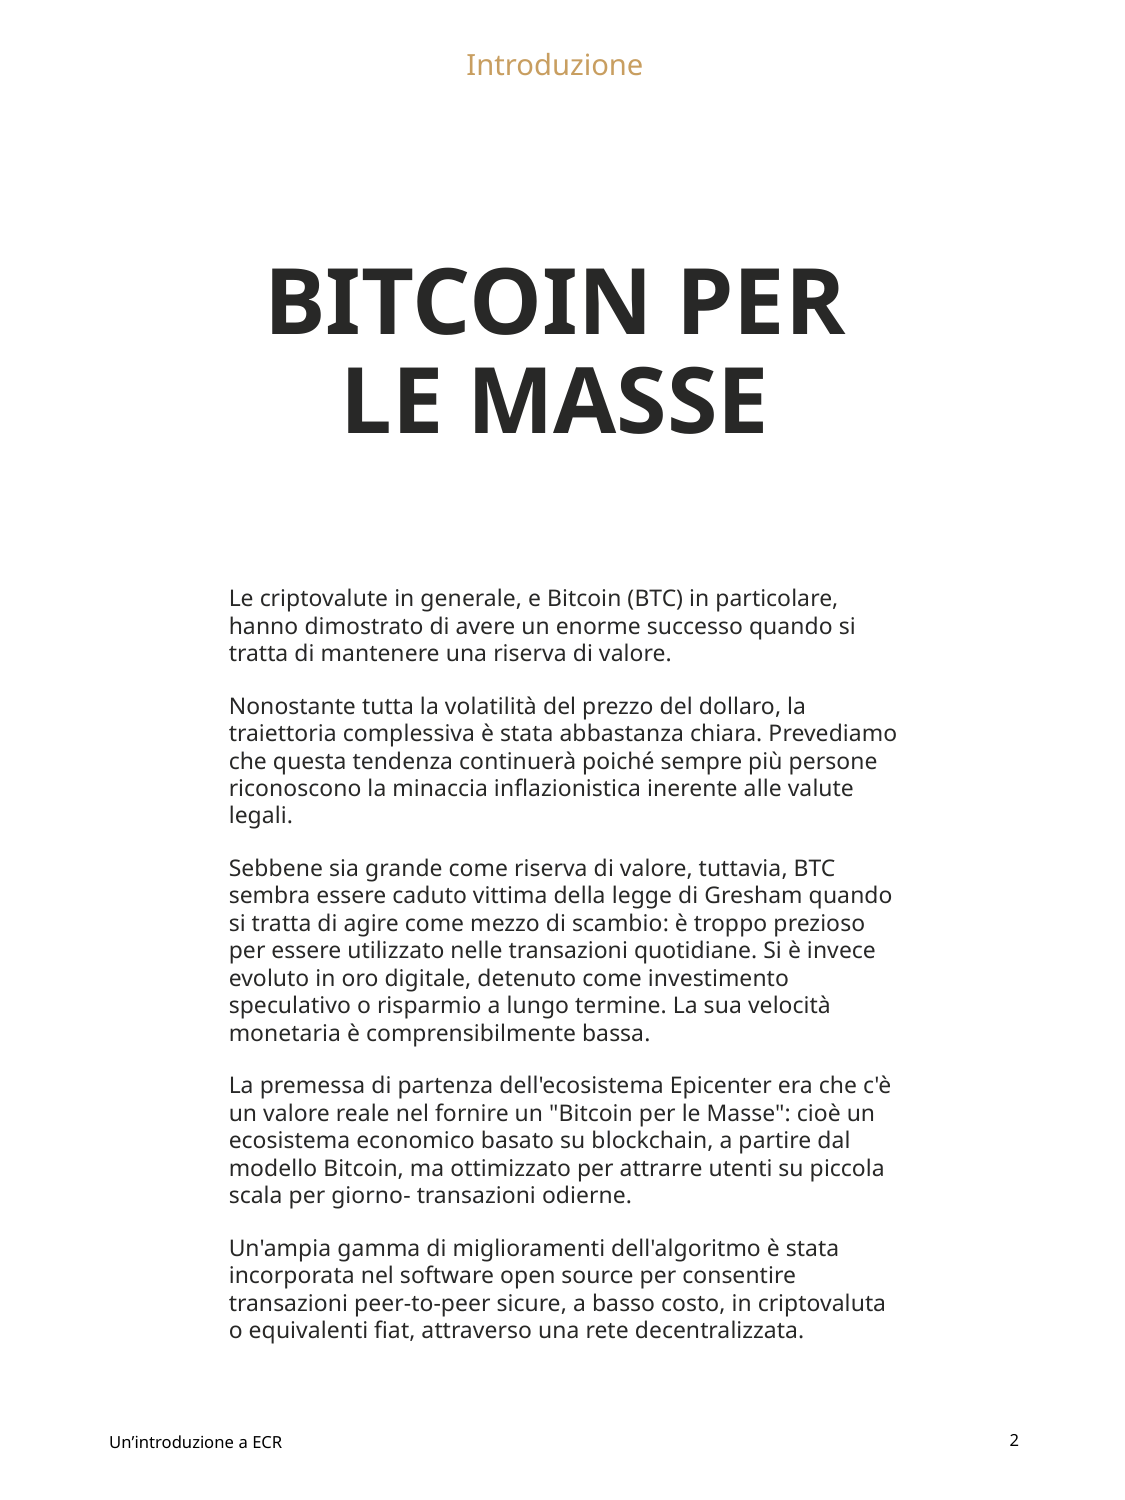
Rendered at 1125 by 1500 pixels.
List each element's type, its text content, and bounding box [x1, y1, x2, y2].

text_box BITCOIN PER LE MASSE [107, 247, 1018, 459]
text_box Introduzione [379, 39, 746, 98]
text_box Le criptovalute in generale, e Bitcoin (BTC) in particolare, hanno dimostrato di avere un enorme successo quando si tratta di mantenere una riserva di valore. Nonostante tutta la volatilità del prezzo del dollaro, la traiettoria complessiva è stata abbastanza chiara. Prevediamo che questa tendenza continuerà poiché sempre più persone riconoscono la minaccia inflazionistica inerente alle valute legali. Sebbene sia grande come riserva di valore, tuttavia, BTC sembra essere caduto vittima della legge di Gresham quando si tratta di agire come mezzo di scambio: è troppo prezioso per essere utilizzato nelle transazioni quotidiane. Si è invece evoluto in oro digitale, detenuto come investimento speculativo o risparmio a lungo termine. La sua velocità monetaria è comprensibilmente bassa. La premessa di partenza dell'ecosistema Epicenter era che c'è un valore reale nel fornire un "Bitcoin per le Masse": cioè un ecosistema economico basato su blockchain, a partire dal modello Bitcoin, ma ottimizzato per attrarre utenti su piccola scala per giorno- transazioni odierne. Un'ampia gamma di miglioramenti dell'algoritmo è stata incorporata nel software open source per consentire transazioni peer-to-peer sicure, a basso costo, in criptovaluta o equivalenti fiat, attraverso una rete decentralizzata. [213, 576, 914, 1351]
slide_number 2 [780, 1401, 1034, 1482]
footer Un’introduzione a ECR [94, 1401, 474, 1482]
